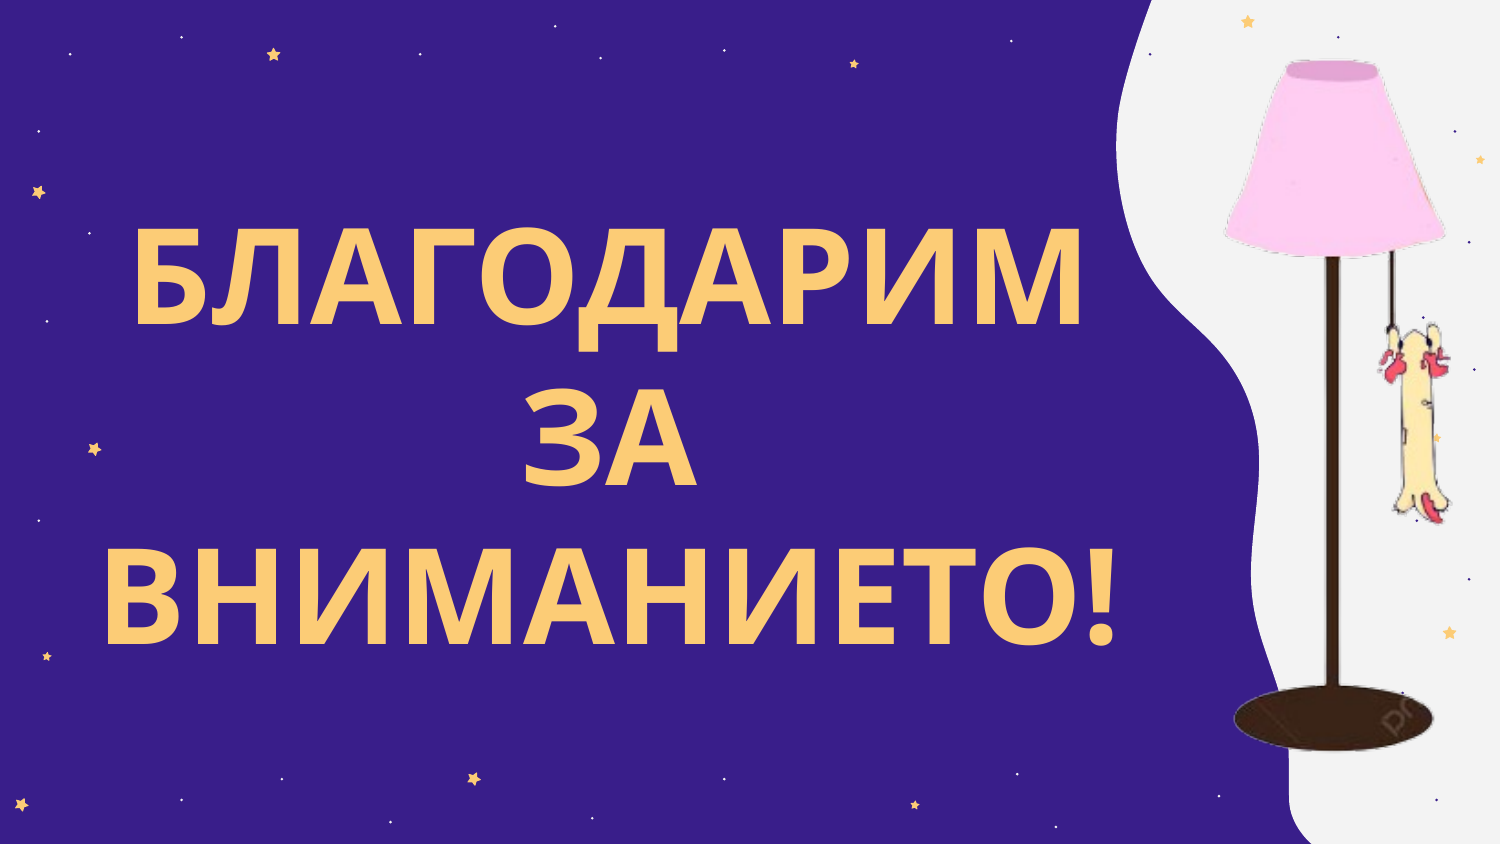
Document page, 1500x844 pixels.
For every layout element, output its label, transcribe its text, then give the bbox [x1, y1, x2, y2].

picture [1195, 0, 1469, 844]
title БЛАГОДАРИМ ЗА ВНИМАНИЕТО! [0, 149, 1190, 714]
